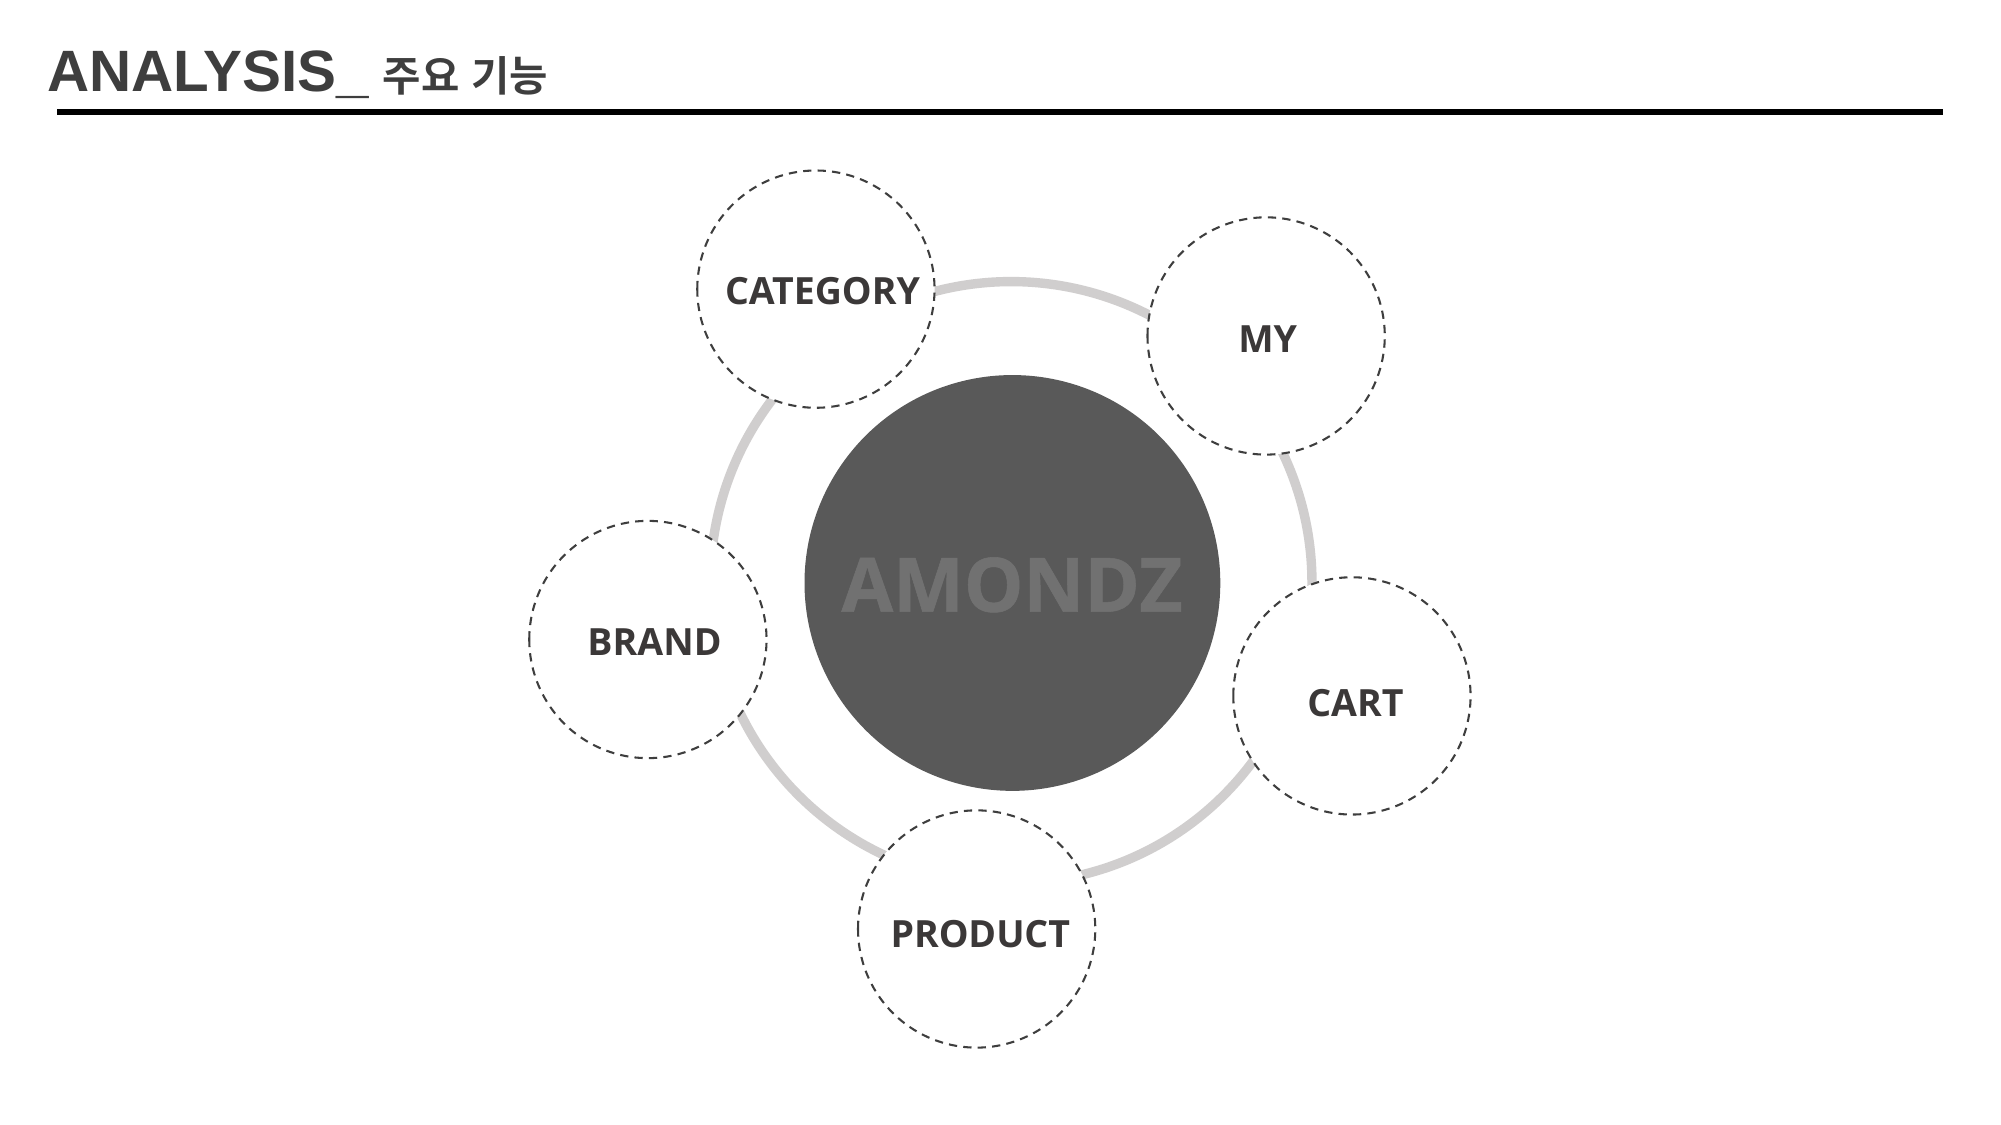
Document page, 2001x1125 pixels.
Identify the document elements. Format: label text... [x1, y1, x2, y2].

text_box ANALYSIS_주요 기능 [32, 25, 564, 111]
text_box [528, 519, 768, 760]
text_box BRAND [572, 610, 737, 671]
text_box CART [1292, 671, 1419, 731]
text_box PRODUCT [875, 902, 1086, 963]
text_box [696, 169, 932, 409]
text_box [1146, 216, 1386, 456]
text_box [712, 280, 1313, 876]
text_box MY [1223, 307, 1313, 368]
text_box [1232, 576, 1472, 816]
text_box CATEGORY [710, 259, 936, 320]
text_box AMONDZ [826, 529, 1198, 635]
text_box [856, 809, 1097, 1049]
